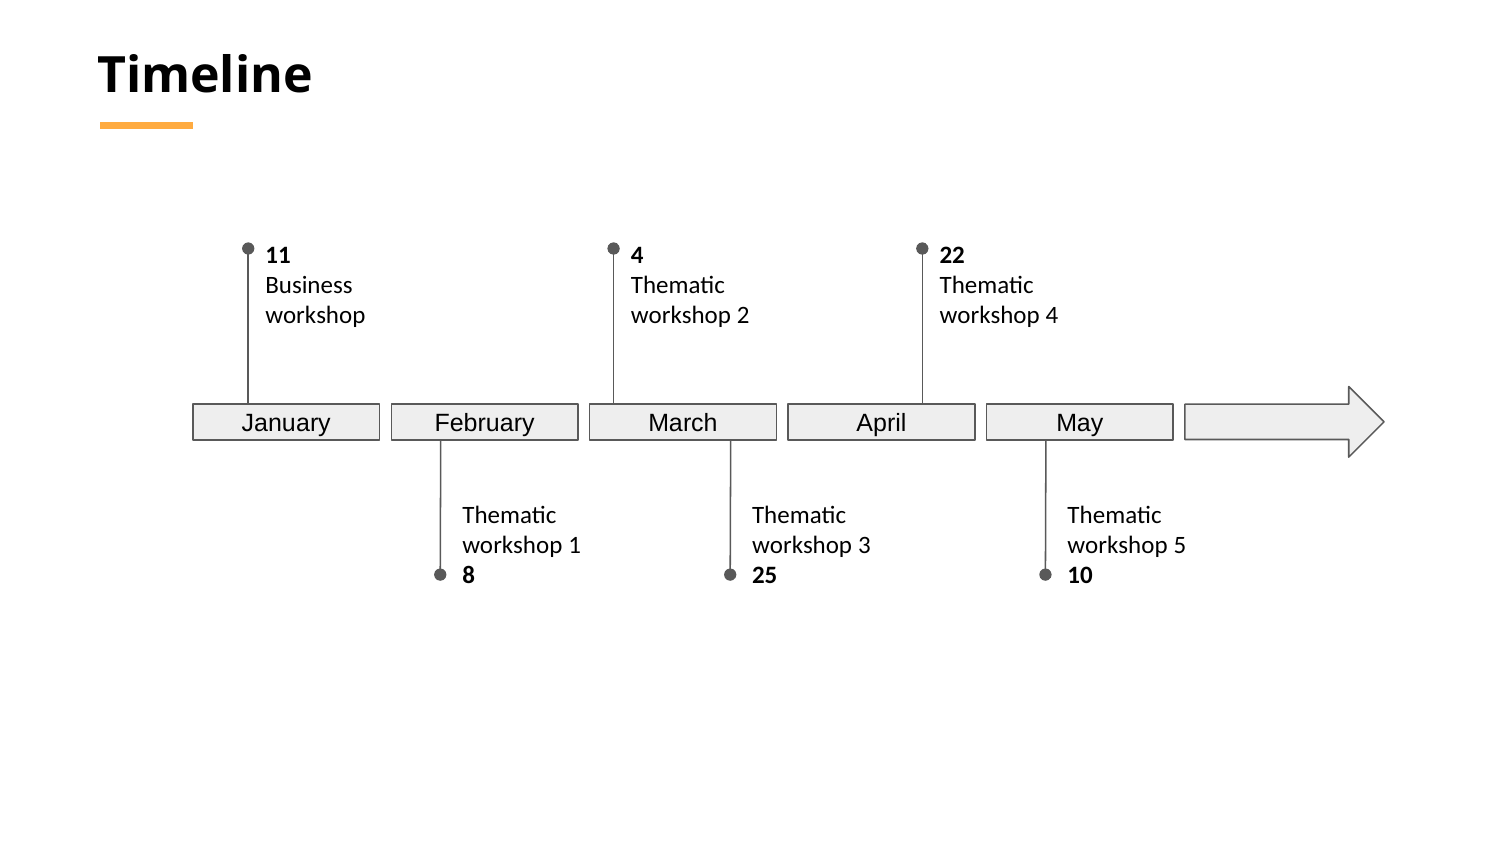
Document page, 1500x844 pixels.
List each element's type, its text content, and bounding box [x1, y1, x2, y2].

text_box [1184, 386, 1385, 458]
text_box Thematic workshop 3 25 [737, 483, 1033, 567]
text_box Timeline [82, 27, 1246, 101]
text_box February [391, 403, 579, 440]
text_box April [788, 403, 975, 440]
text_box 11 Business workshop [250, 223, 547, 307]
text_box Thematic workshop 5 10 [1052, 483, 1349, 567]
text_box January [192, 403, 380, 440]
text_box Thematic workshop 1 8 [447, 483, 724, 567]
text_box March [589, 403, 777, 440]
text_box 4 Thematic workshop 2 [615, 223, 912, 346]
text_box May [986, 403, 1174, 440]
text_box 22 Thematic workshop 4 [924, 223, 1221, 346]
